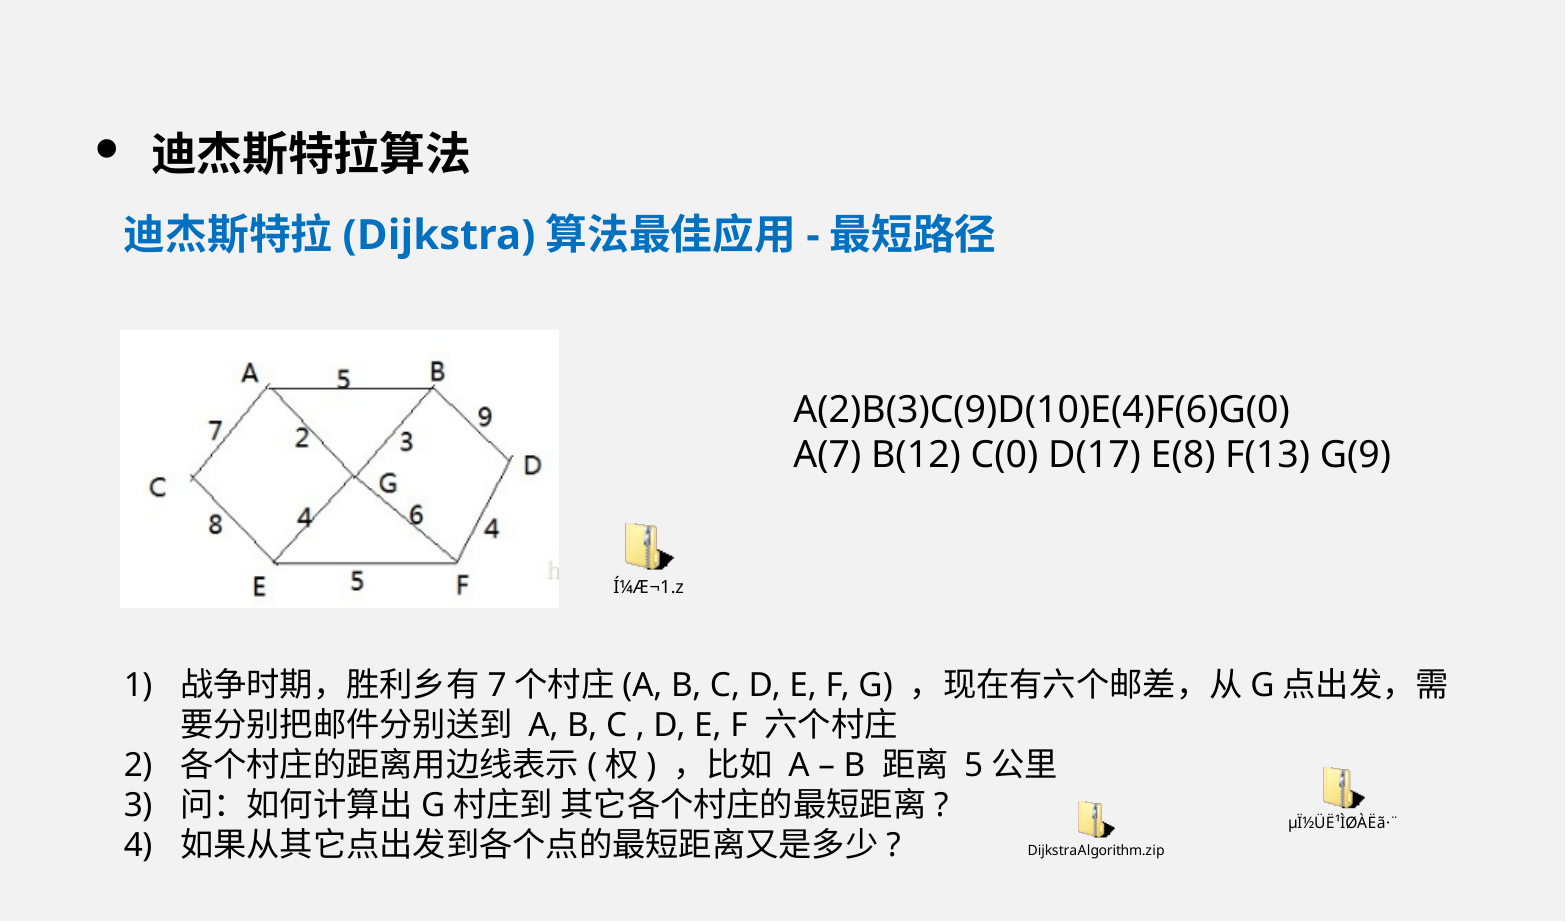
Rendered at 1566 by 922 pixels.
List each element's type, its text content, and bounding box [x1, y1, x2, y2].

picture [120, 330, 559, 608]
text_box 迪杰斯特拉(Dijkstra)算法最佳应用-最短路径 战争时期，胜利乡有7个村庄(A, B, C, D, E, F, G) ，现在有六个邮差，从G点出发，需要分别把邮件分别送到 A, B, C , D, E, F 六个村庄 各个村庄的距离用边线表示(权) ，比如 A – B 距离 5公里 问：如何计算出G村庄到 其它各个村庄的最短距离? 如果从其它点出发到各个点的最短距离又是多少? [109, 200, 1492, 871]
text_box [1219, 767, 1468, 841]
text_box 迪杰斯特拉算法 [79, 123, 1325, 188]
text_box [600, 523, 698, 608]
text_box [1006, 801, 1184, 867]
text_box A(2)B(3)C(9)D(10)E(4)F(6)G(0) A(7) B(12) C(0) D(17) E(8) F(13) G(9) [778, 377, 1407, 483]
